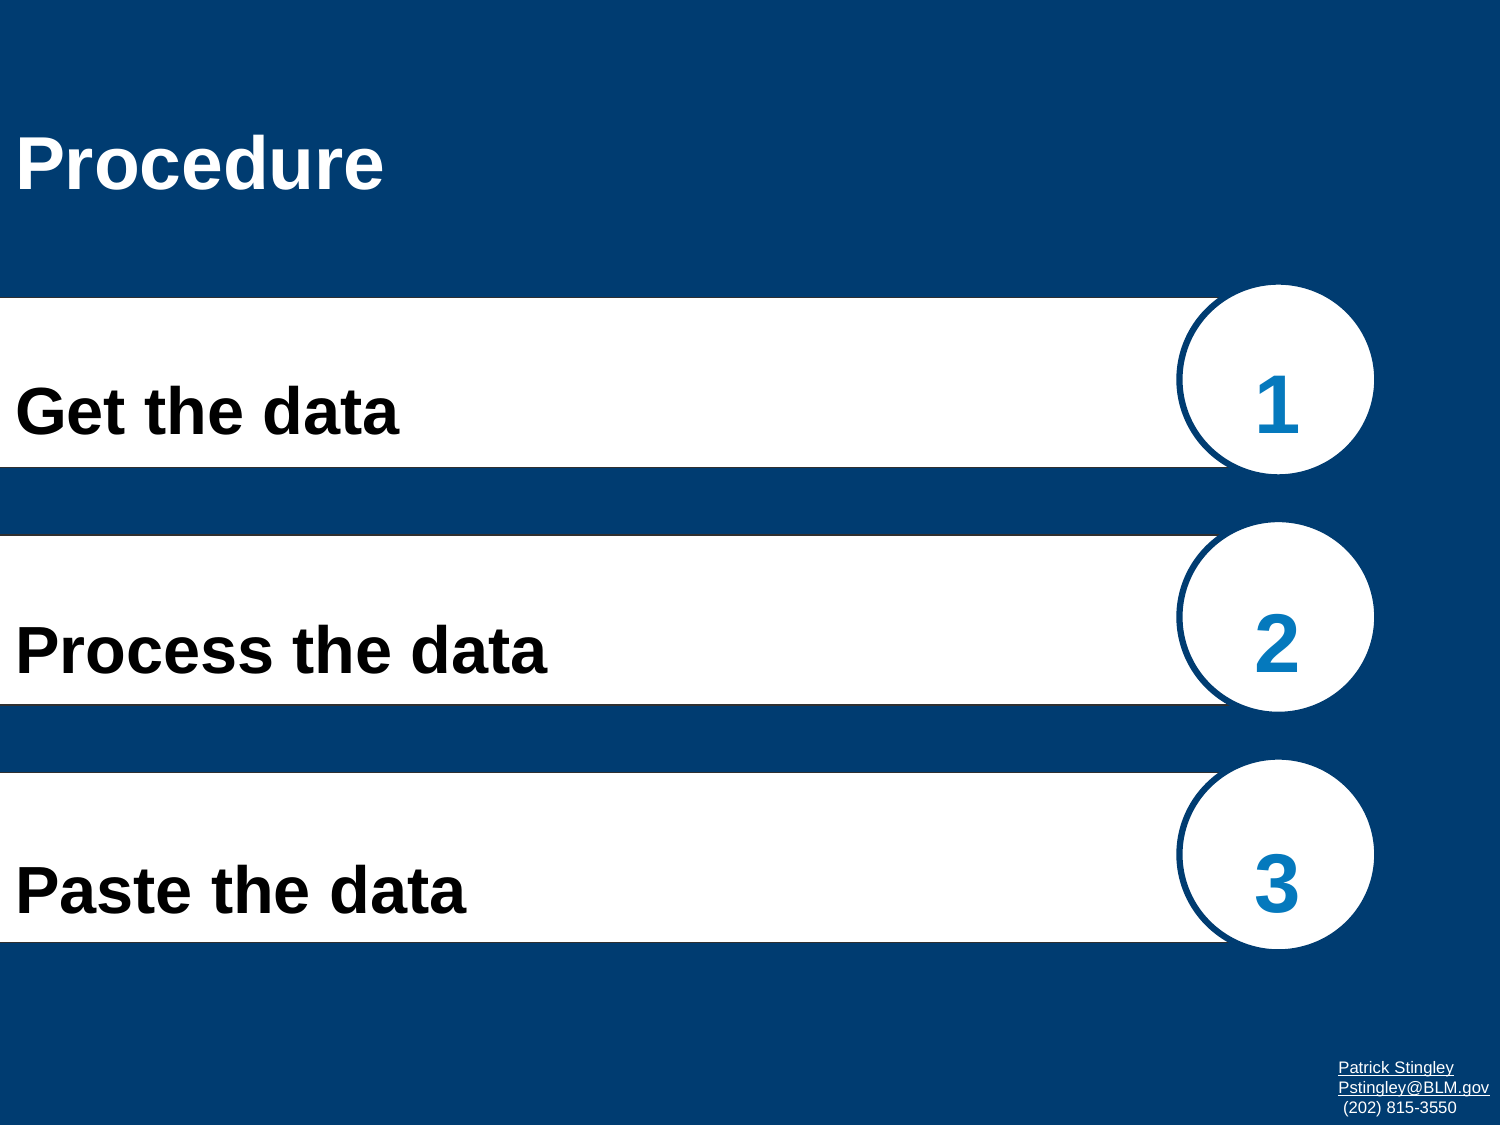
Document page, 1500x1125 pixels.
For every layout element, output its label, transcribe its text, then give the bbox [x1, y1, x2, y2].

subtitle Get the data [0, 340, 1114, 437]
subtitle 1 [1240, 319, 1364, 416]
subtitle 3 [1240, 799, 1364, 896]
subtitle 2 [1240, 559, 1364, 656]
subtitle Process the data [0, 580, 1114, 676]
title Procedure [0, 104, 1267, 220]
subtitle Paste the data [0, 819, 1114, 916]
text_box Patrick Stingley Pstingley@BLM.gov (202) 815-3550 [1323, 1049, 1500, 1125]
